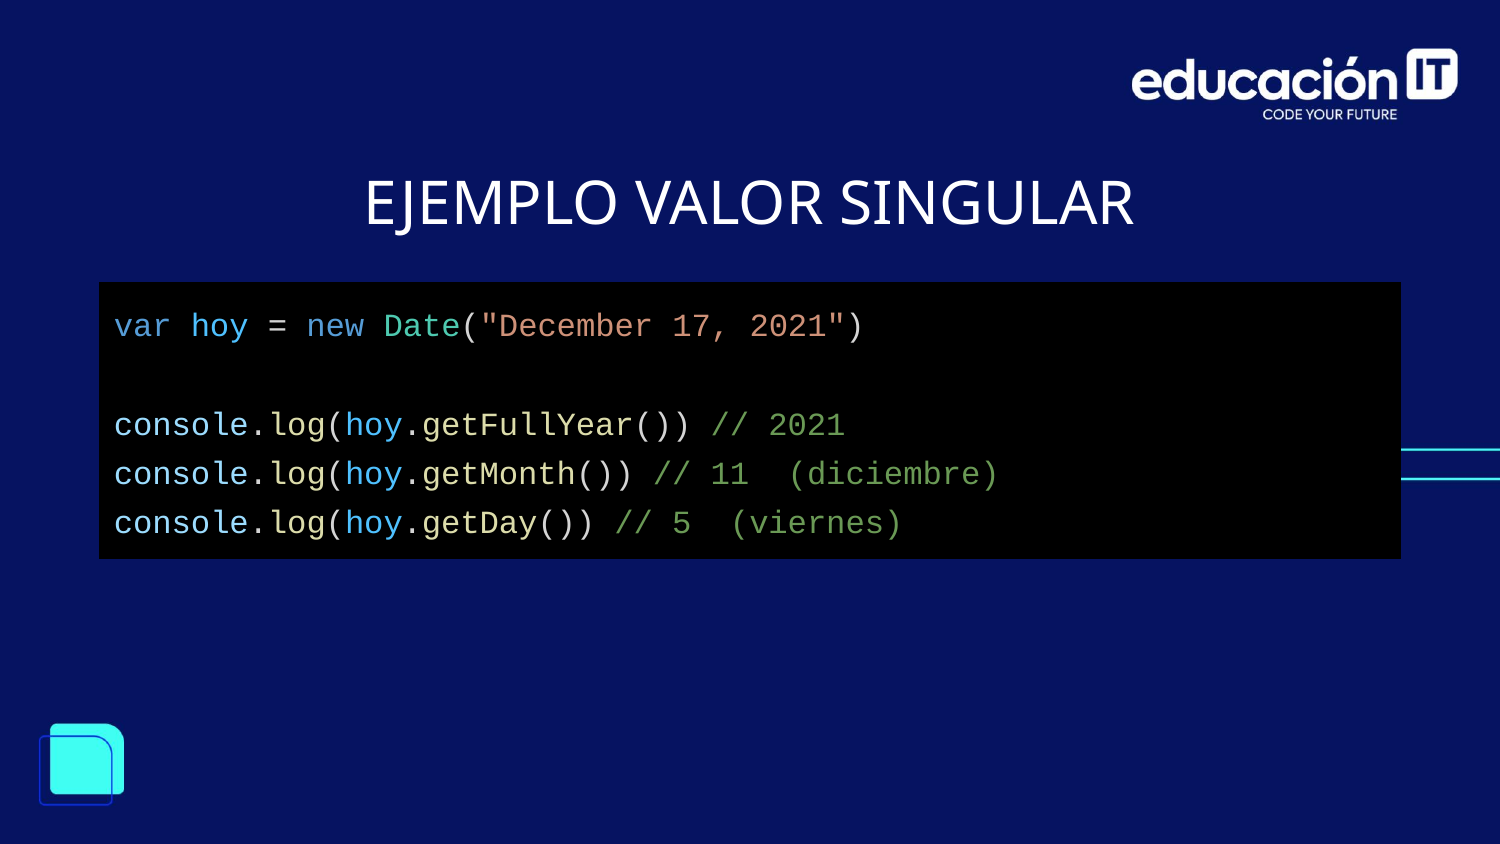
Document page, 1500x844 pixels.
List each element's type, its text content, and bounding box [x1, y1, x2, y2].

text_box EJEMPLO VALOR SINGULAR [228, 113, 1272, 229]
table_header var hoy = new Date("December 17, 2021") console.log(hoy.getFullYear()) // 2021 console.log(hoy.getMonth()) // 11 (diciembre) console.log(hoy.getDay()) // 5 (viernes) [99, 282, 1401, 559]
picture [0, 0, 1500, 844]
